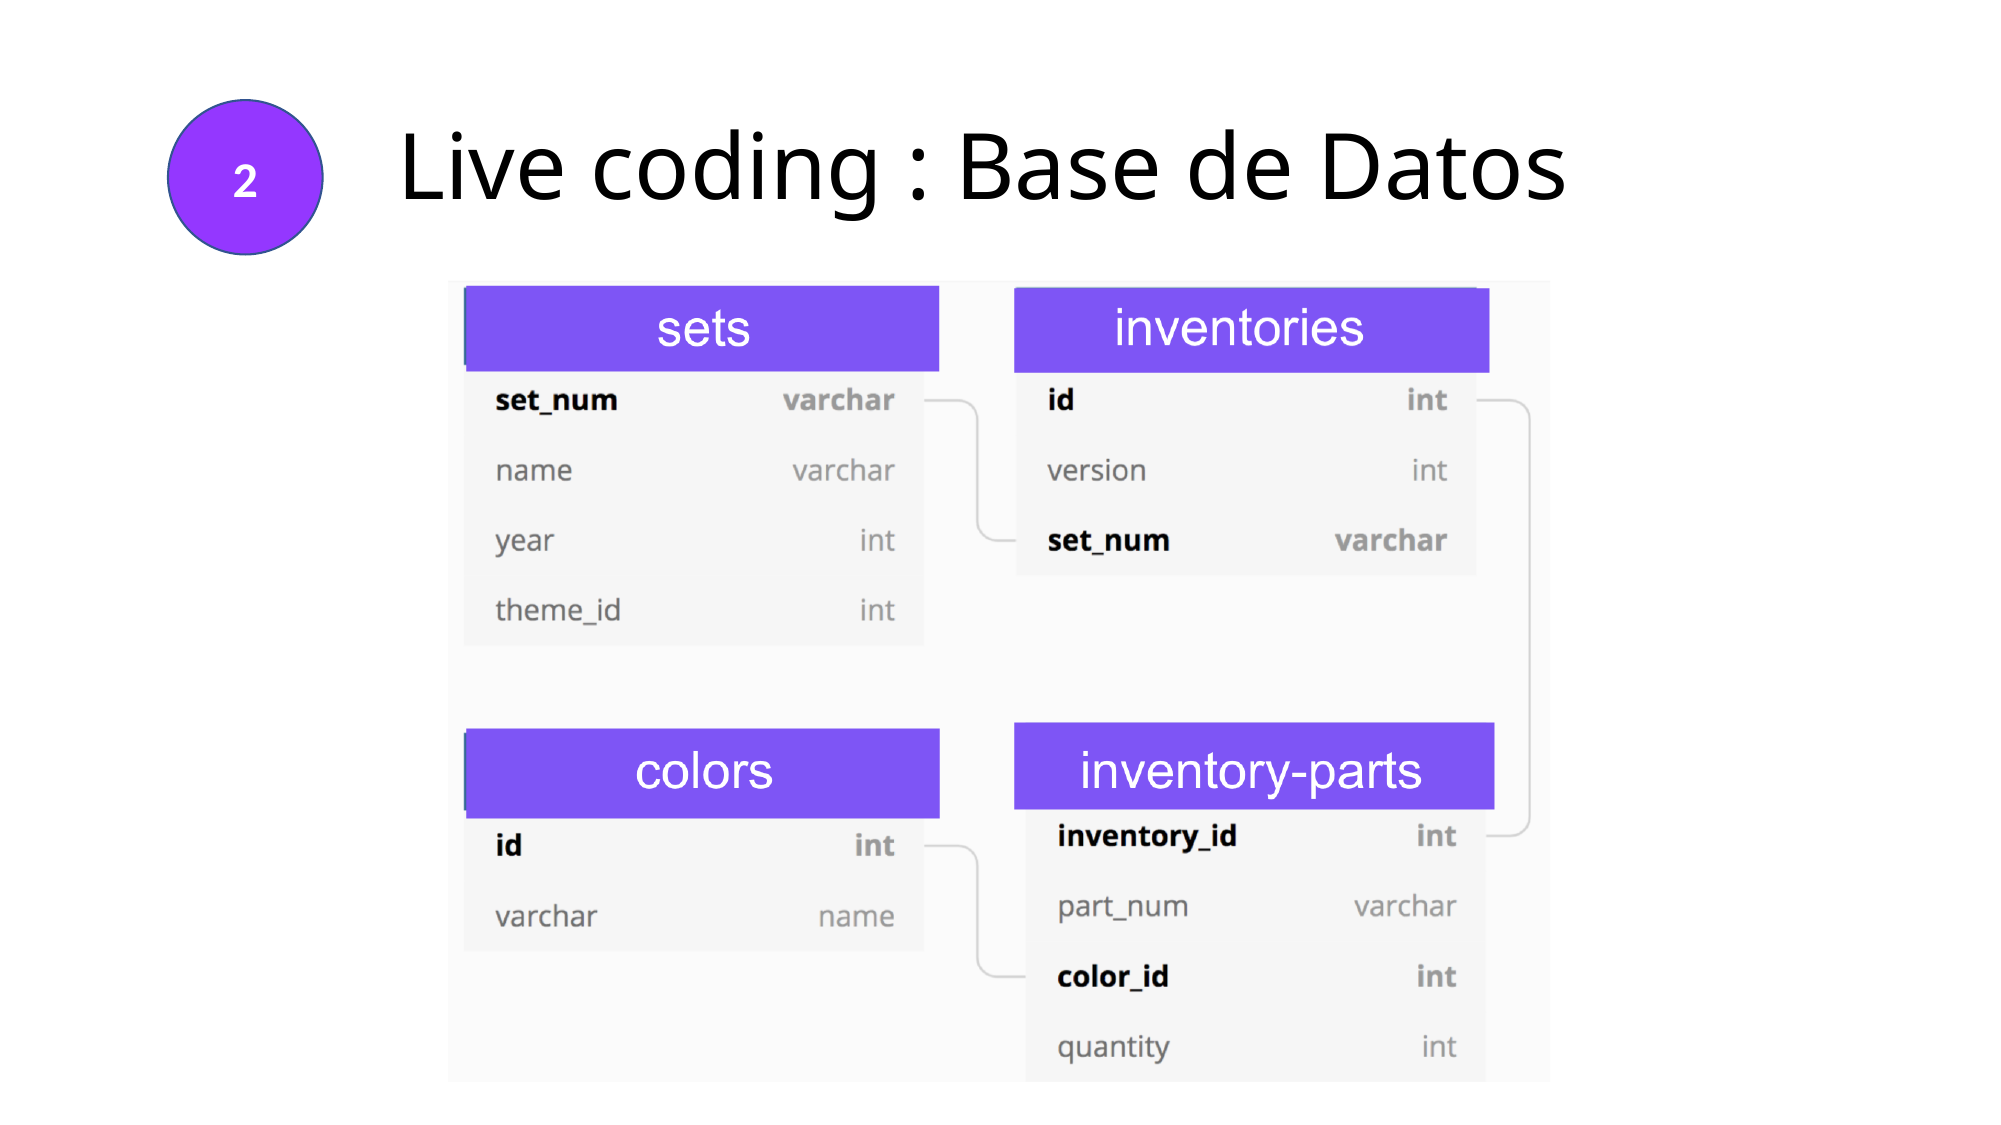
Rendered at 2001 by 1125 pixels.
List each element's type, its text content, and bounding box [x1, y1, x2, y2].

text_box 2 [166, 99, 324, 256]
picture [446, 277, 1554, 1082]
title Live coding : Base de Datos [382, 62, 1863, 278]
